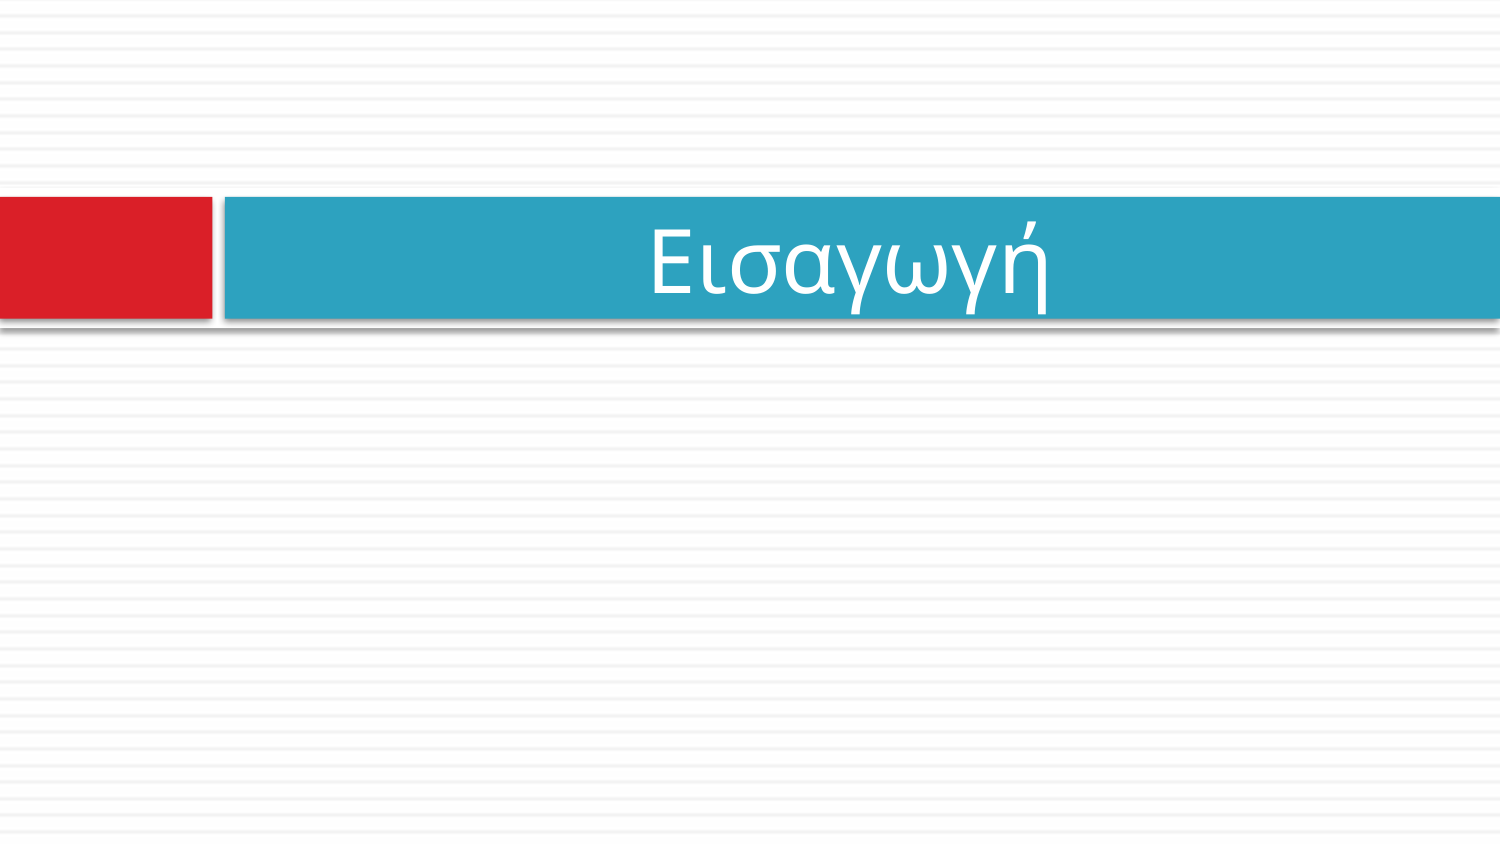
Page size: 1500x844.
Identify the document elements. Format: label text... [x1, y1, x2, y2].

title Εισαγωγή [225, 196, 1475, 319]
